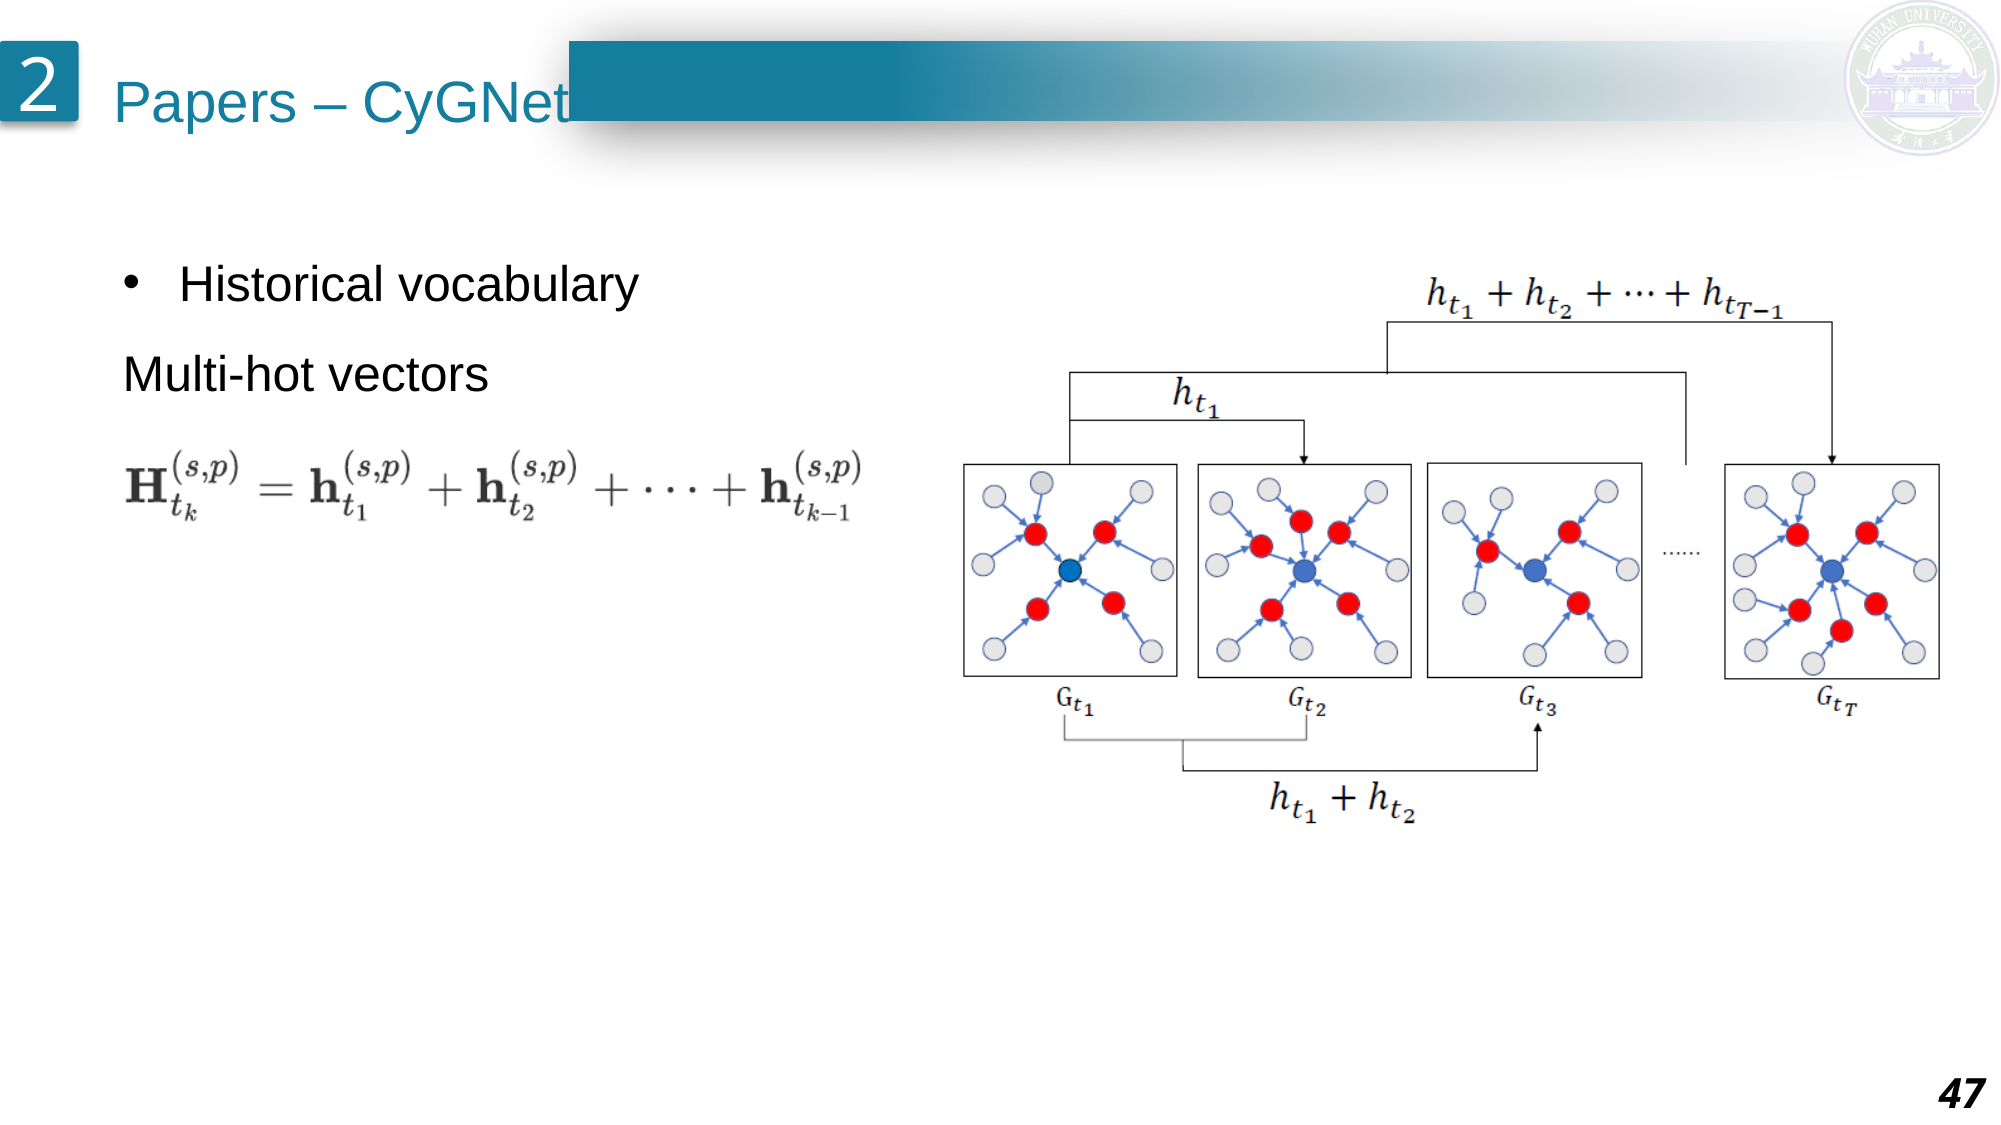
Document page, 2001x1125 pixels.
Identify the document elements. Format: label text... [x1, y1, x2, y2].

picture [108, 237, 1979, 851]
text_box Historical vocabulary Multi-hot vectors [108, 214, 1983, 769]
